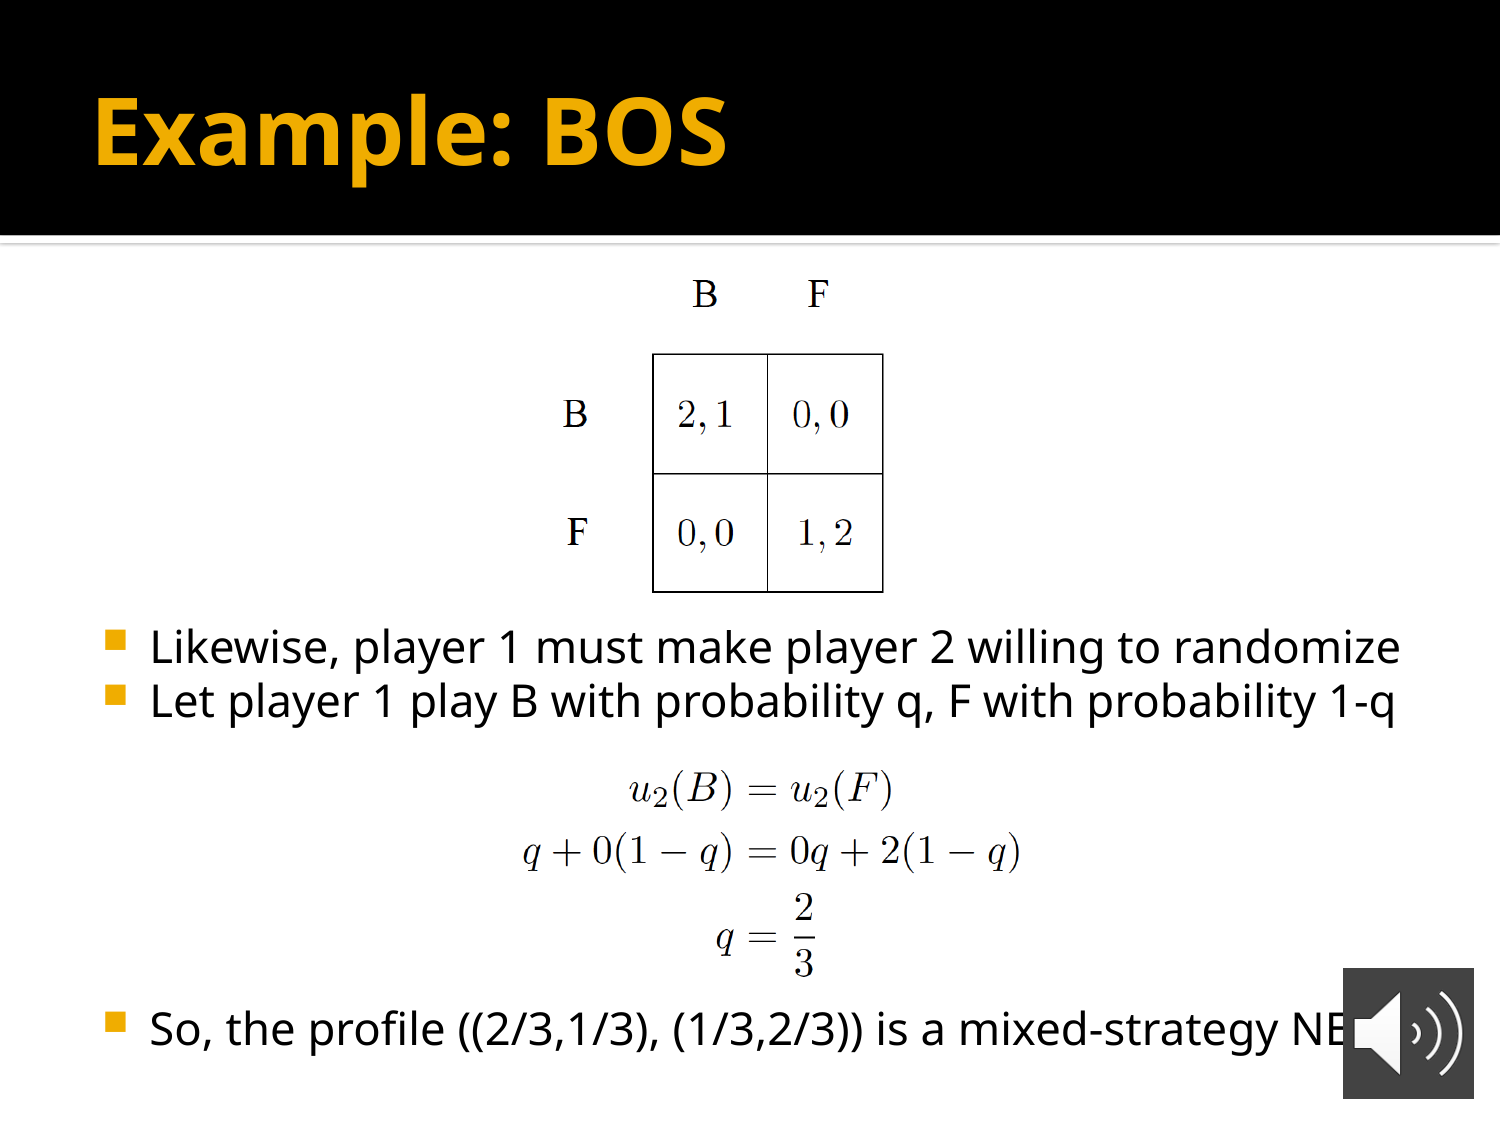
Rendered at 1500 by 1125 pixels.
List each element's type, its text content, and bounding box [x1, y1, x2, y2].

picture [488, 252, 952, 630]
picture [481, 769, 1079, 995]
title Example: BOS [75, 25, 1425, 231]
list Likewise, player 1 must make player 2 willing to randomize Let player 1 play B with probability q, F with probability 1-q So, the profile ((2/3,1/3), (1/3,2/3)) is a mixed-strategy NE [75, 602, 1425, 1100]
picture [1341, 966, 1475, 1100]
